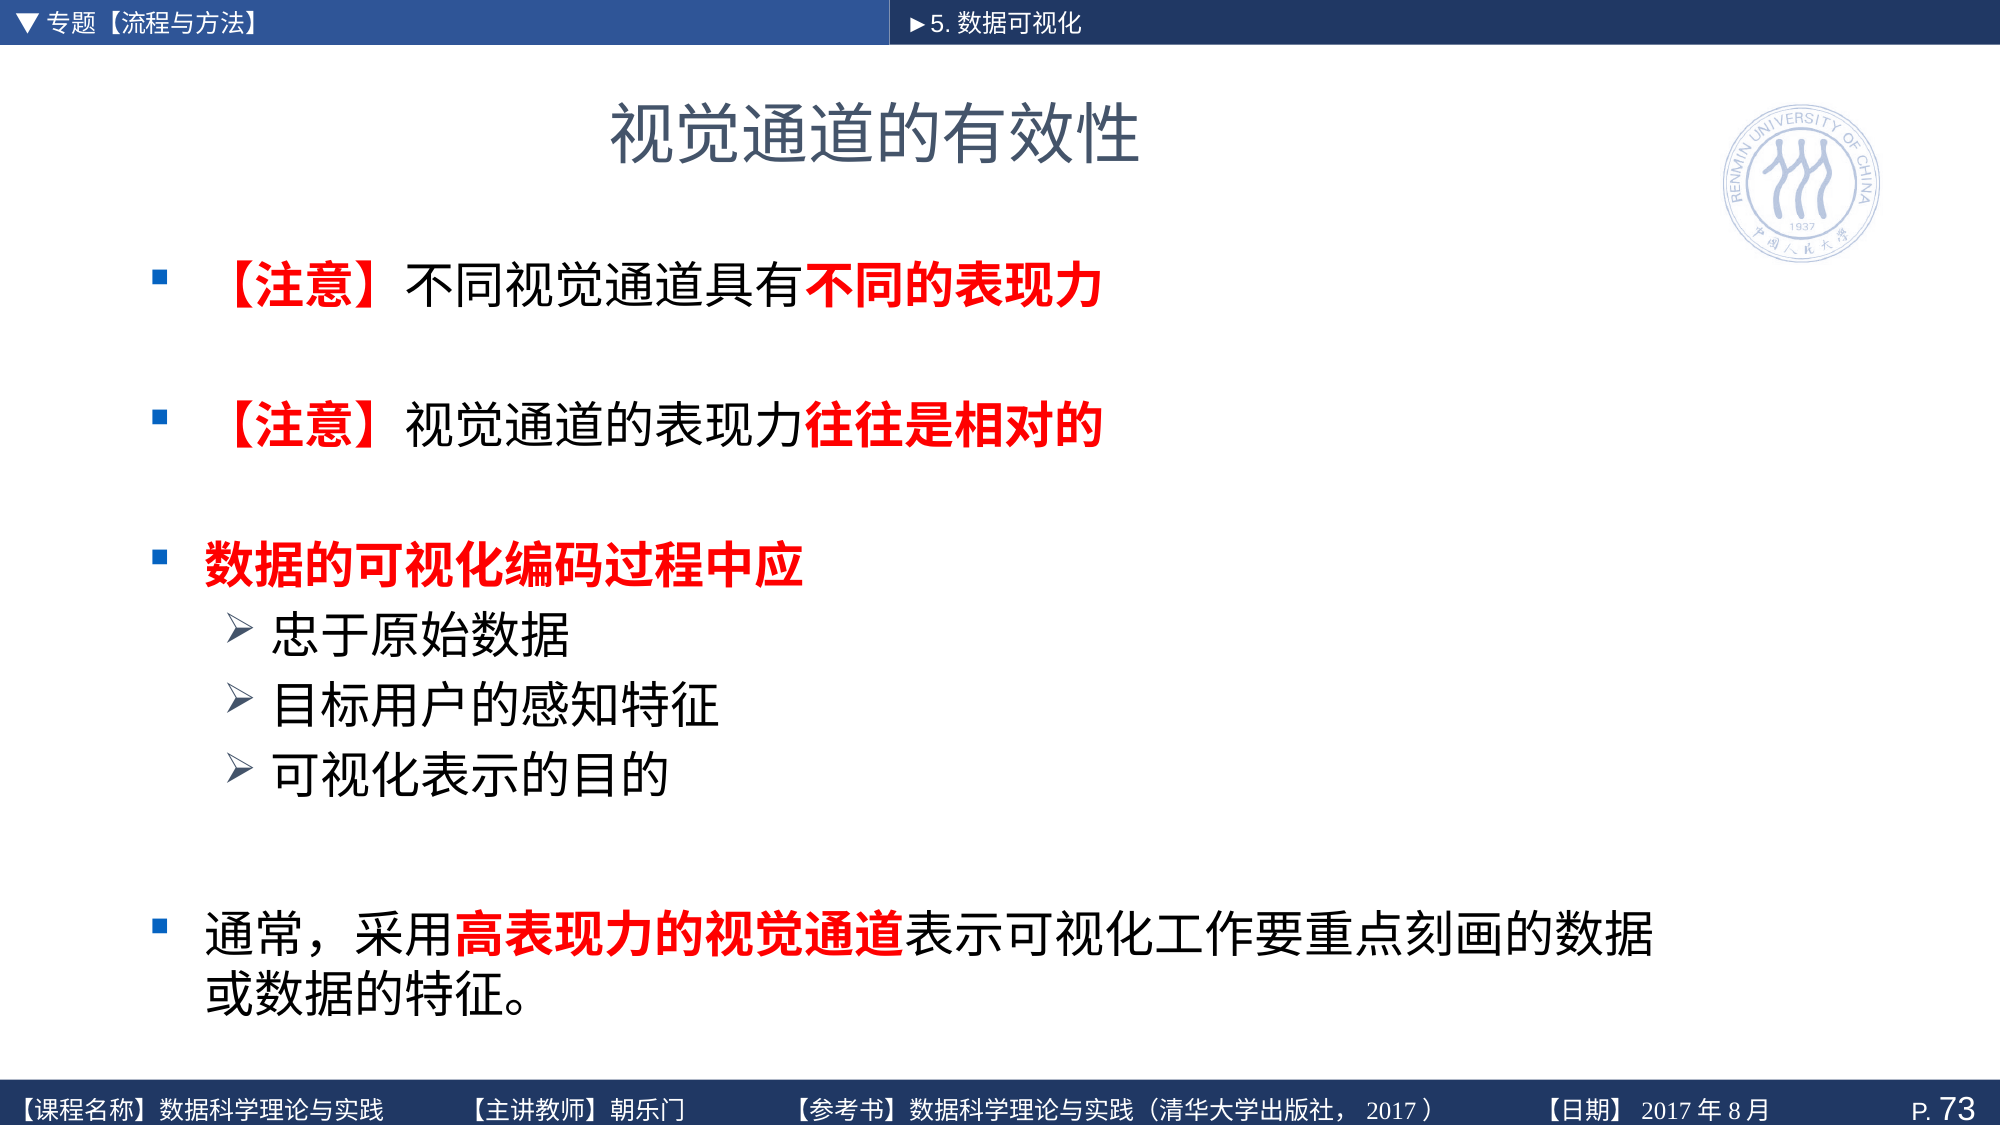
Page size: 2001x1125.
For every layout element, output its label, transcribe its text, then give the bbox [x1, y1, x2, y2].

list 【注意】不同视觉通道具有不同的表现力 【注意】视觉通道的表现力往往是相对的 数据的可视化编码过程中应 忠于原始数据 目标用户的感知特征 可视化表示的目的 通常，采用高表现力的视觉通道表示可视化工作要重点刻画的数据或数据的特征。 [133, 245, 1686, 1028]
title 视觉通道的有效性 [64, 64, 1686, 200]
list ▼专题【流程与方法】 [0, 0, 725, 43]
list ►5.数据可视化 [890, 0, 1249, 43]
